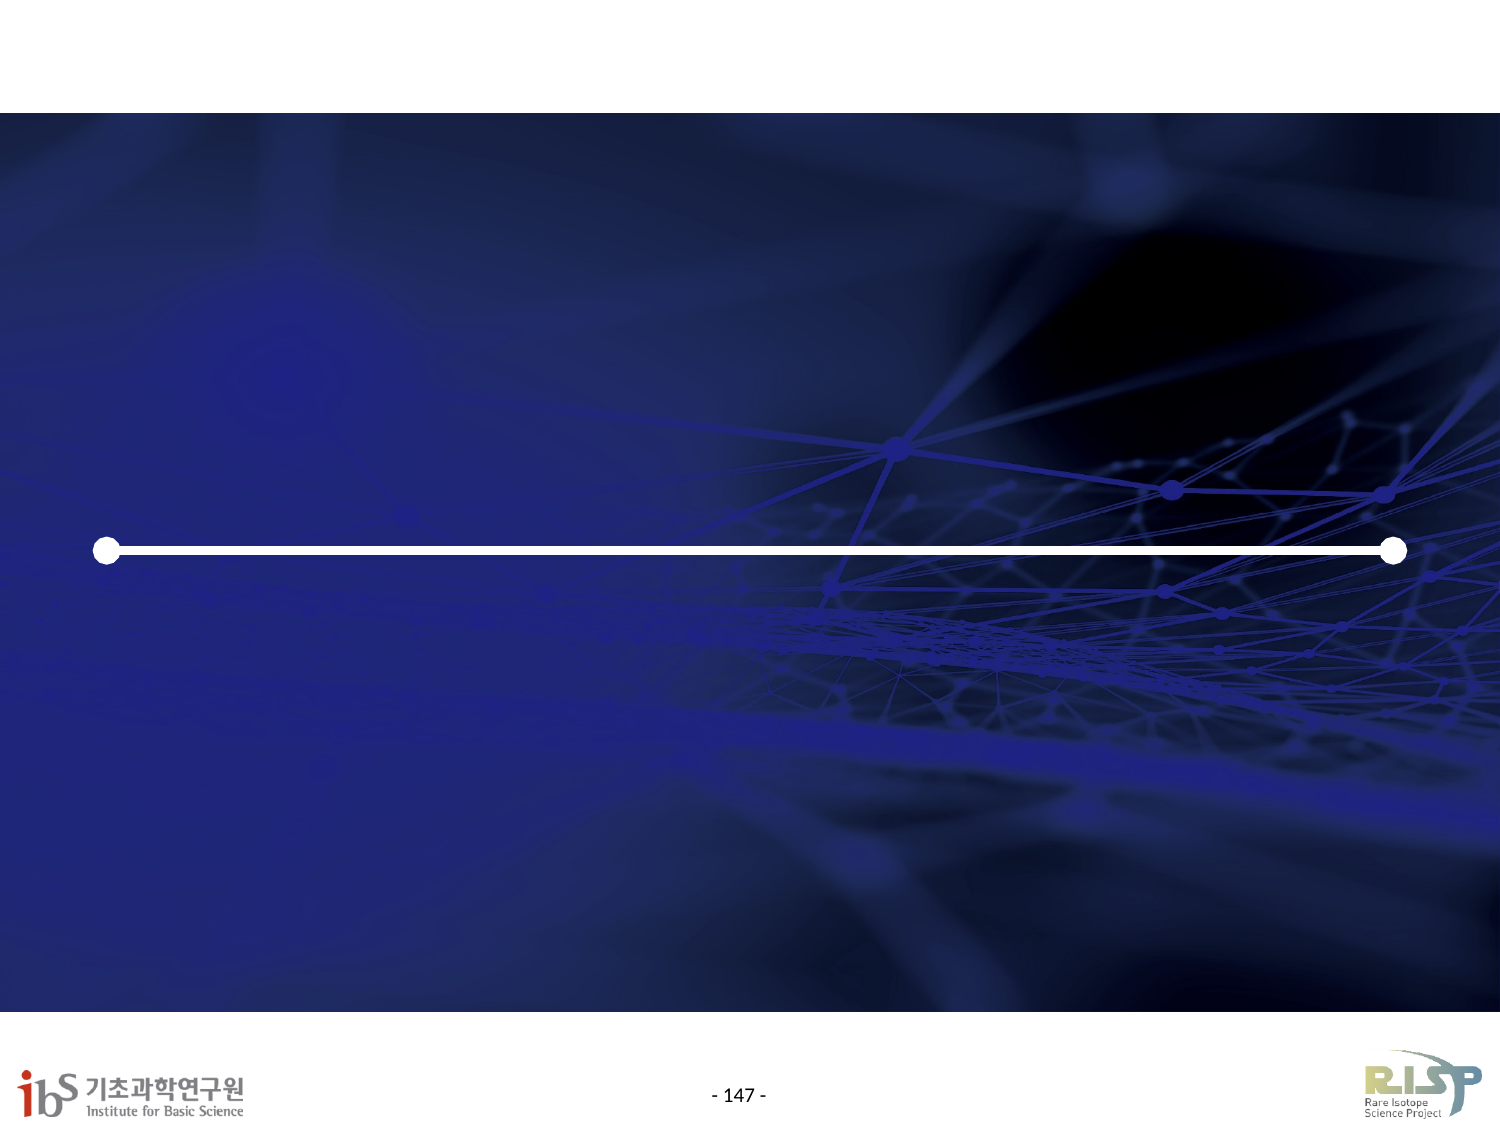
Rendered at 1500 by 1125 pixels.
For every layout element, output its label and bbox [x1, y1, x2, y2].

picture [0, 113, 1500, 1012]
picture [1364, 1049, 1482, 1119]
picture [17, 1070, 243, 1117]
